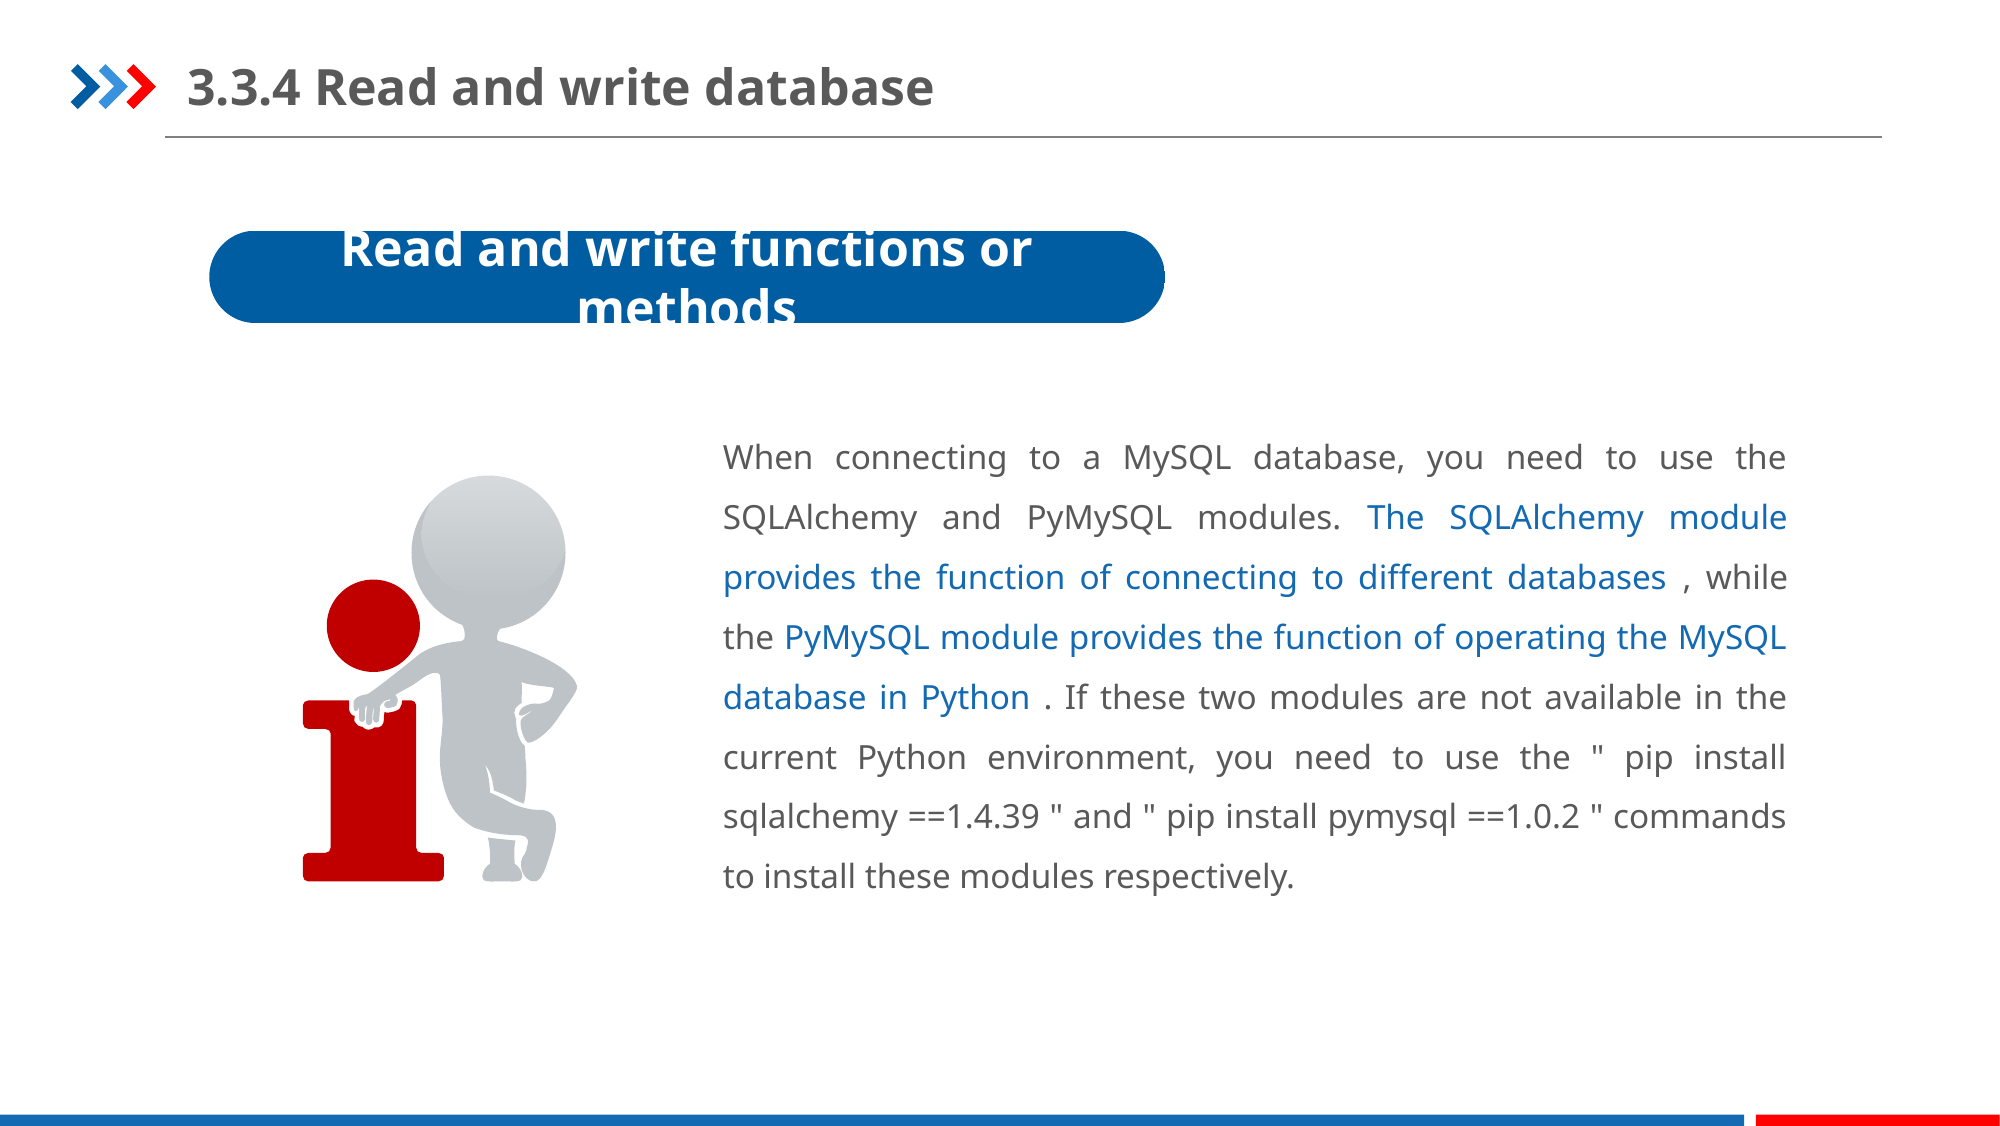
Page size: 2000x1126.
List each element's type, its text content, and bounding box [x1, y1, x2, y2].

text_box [302, 467, 579, 884]
text_box 3.3.4 Read and write database [187, 43, 1059, 127]
text_box When connecting to a MySQL database, you need to use the SQLAlchemy and PyMySQL modules. The SQLAlchemy module provides the function of connecting to different databases , while the PyMySQL module provides the function of operating the MySQL database in Python . If these two modules are not available in the current Python environment, you need to use the " pip install sqlalchemy ==1.4.39 " and " pip install pymysql ==1.0.2 " commands to install these modules respectively. [708, 409, 1804, 903]
text_box Read and write functions or methods [207, 228, 1168, 326]
